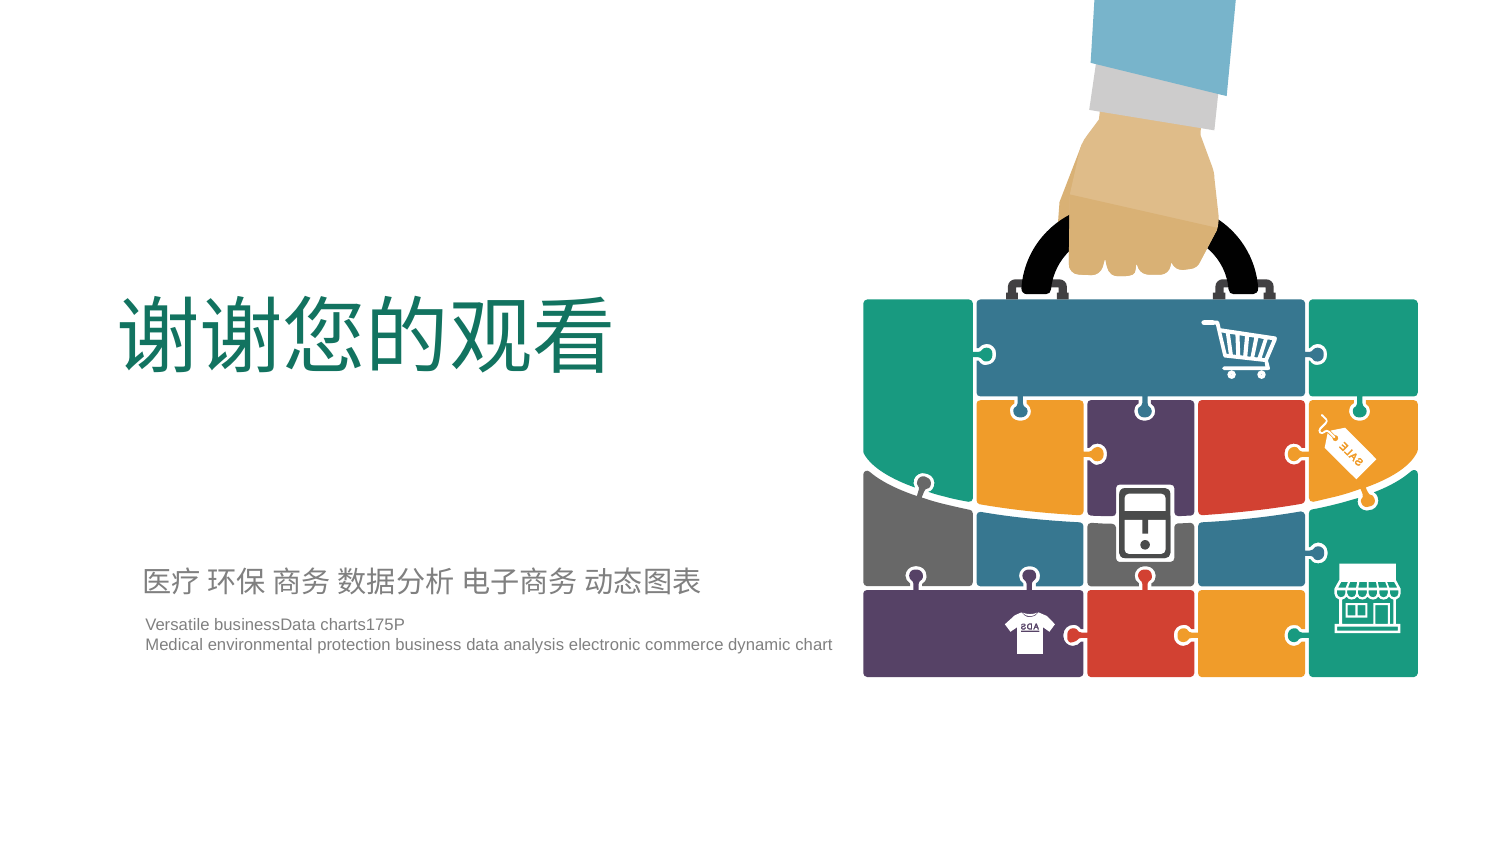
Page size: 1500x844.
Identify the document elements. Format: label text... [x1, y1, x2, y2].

text_box 谢谢您的观看 [101, 276, 792, 391]
text_box Versatile businessData charts175P Medical environmental protection business data analysis electronic commerce dynamic chart [130, 606, 858, 661]
text_box 医疗 环保 商务 数据分析 电子商务 动态图表 [128, 555, 731, 606]
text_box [863, 0, 1419, 678]
